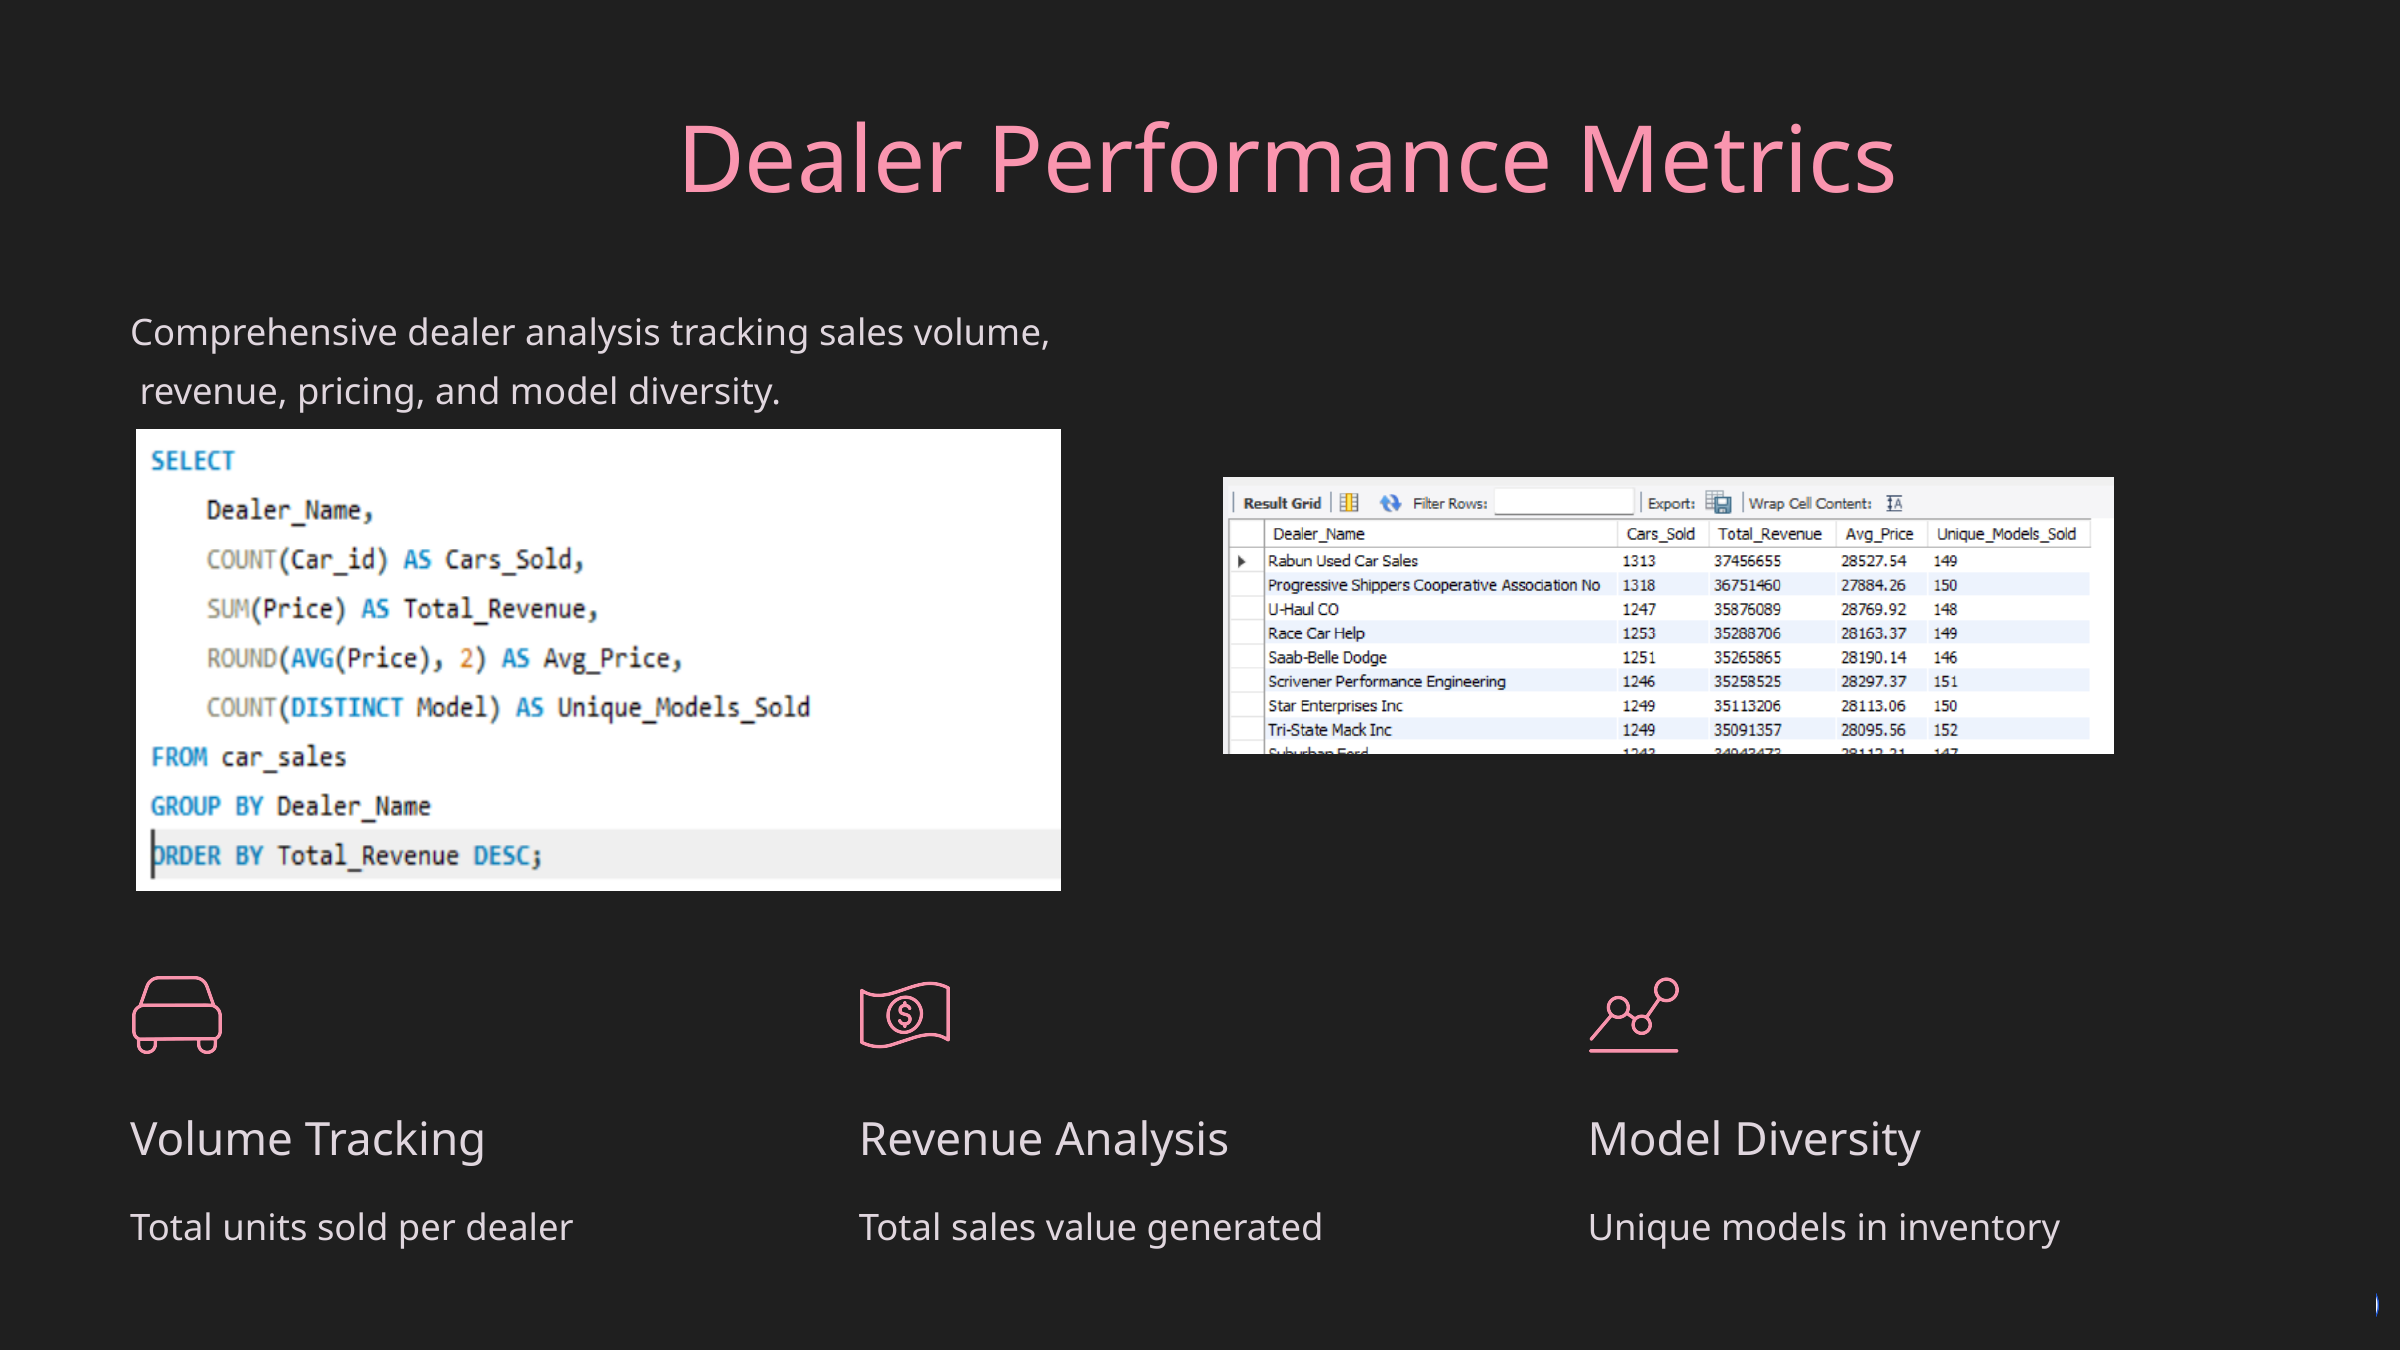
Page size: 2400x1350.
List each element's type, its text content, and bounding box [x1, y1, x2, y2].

text_box Total sales value generated [858, 1188, 1541, 1248]
picture [858, 968, 952, 1062]
text_box Volume Tracking [130, 1107, 596, 1166]
text_box Total units sold per dealer [130, 1188, 813, 1248]
text_box Unique models in inventory [1587, 1188, 2270, 1248]
picture [1587, 968, 1681, 1062]
text_box Revenue Analysis [858, 1107, 1324, 1166]
picture [2093, 1267, 2389, 1343]
text_box Comprehensive dealer analysis tracking sales volume, revenue, pricing, and model diversity. [130, 292, 2270, 353]
text_box Model Diversity [1587, 1107, 2053, 1166]
text_box Dealer Performance Metrics [677, 95, 1725, 212]
picture [136, 429, 1061, 891]
picture [130, 968, 224, 1062]
picture [1223, 477, 2114, 754]
